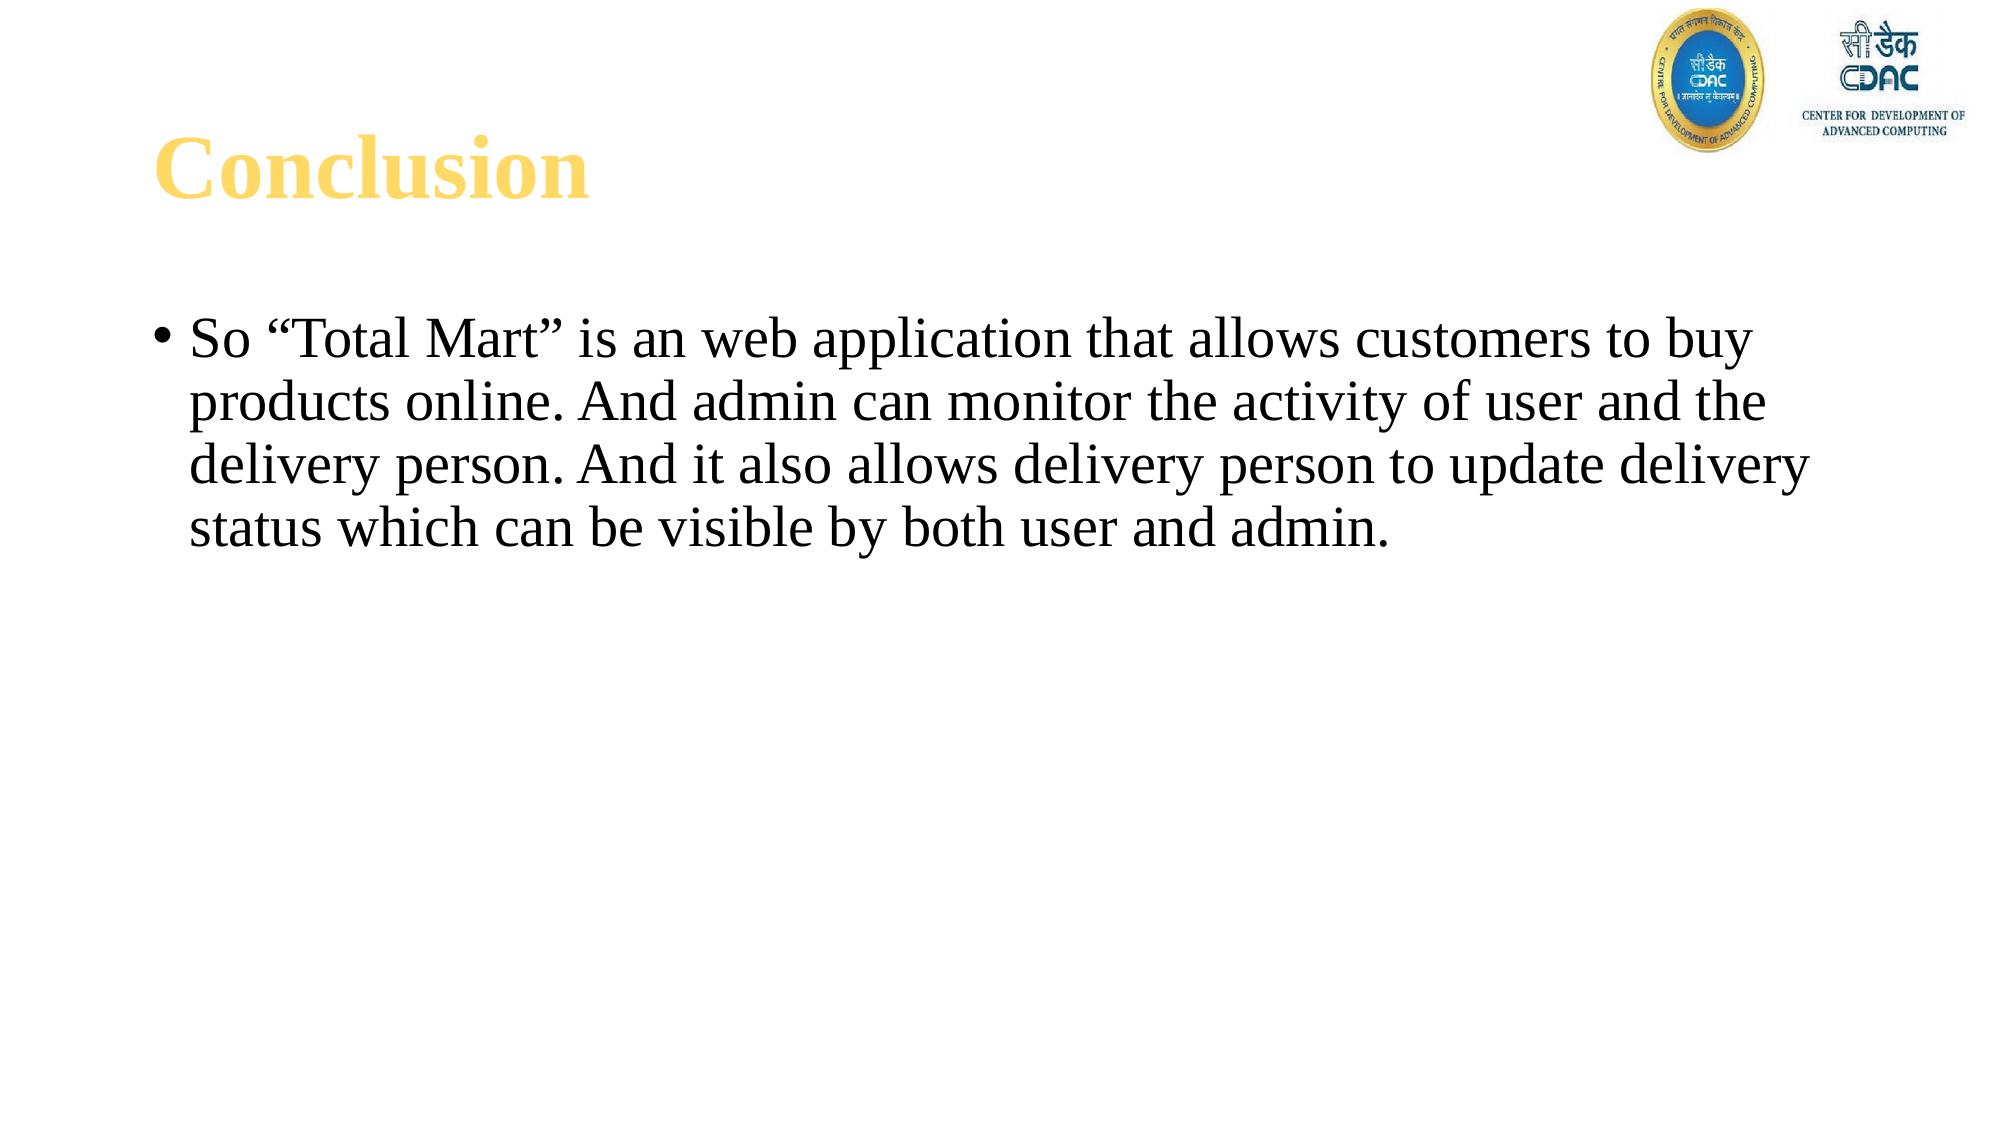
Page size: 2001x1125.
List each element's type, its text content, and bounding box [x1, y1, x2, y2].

text_box [1649, 6, 2000, 157]
list So “Total Mart” is an web application that allows customers to buy products online. And admin can monitor the activity of user and the delivery person. And it also allows delivery person to update delivery status which can be visible by both user and admin. [137, 299, 1863, 1014]
title Conclusion [137, 59, 1863, 278]
